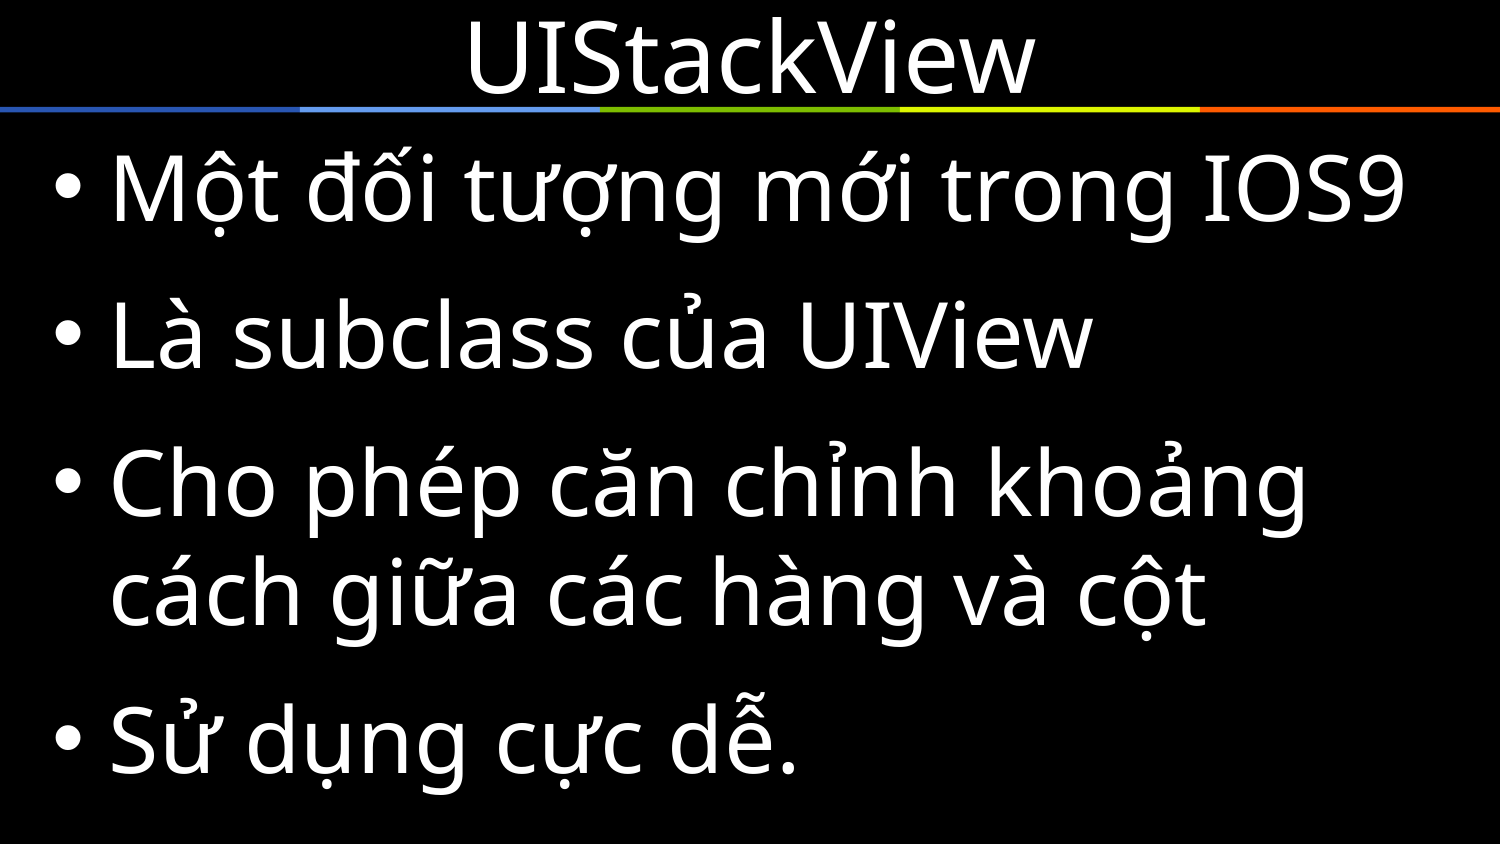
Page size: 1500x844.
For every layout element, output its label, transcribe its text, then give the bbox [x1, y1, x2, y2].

title UIStackView [37, 9, 1463, 98]
list Một đối tượng mới trong IOS9 Là subclass của UIView Cho phép căn chỉnh khoảng cách giữa các hàng và cột Sử dụng cực dễ. [37, 121, 1463, 799]
